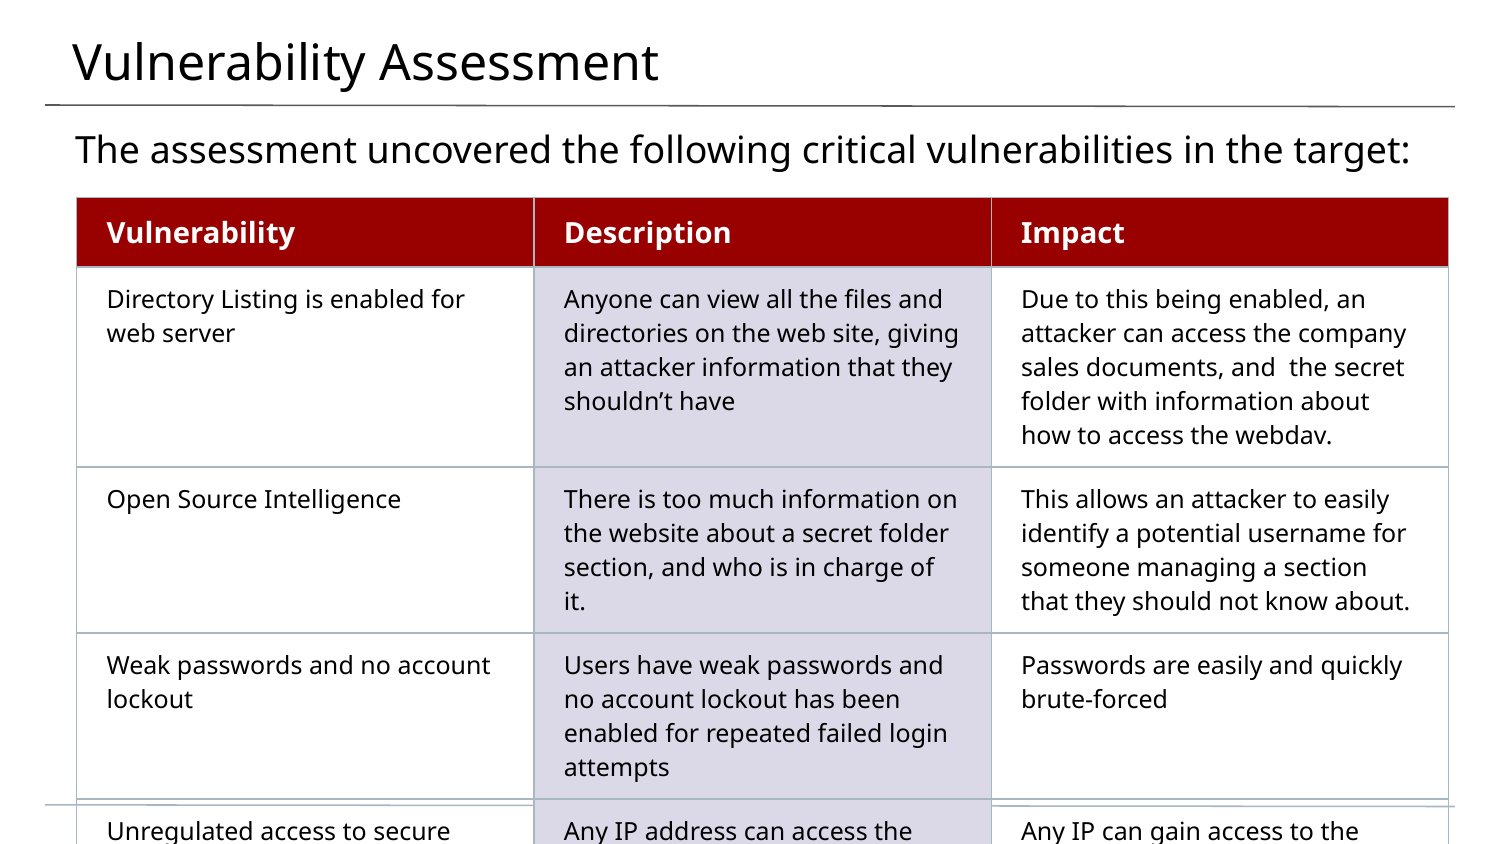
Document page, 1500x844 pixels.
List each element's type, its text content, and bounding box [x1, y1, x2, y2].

table_header Vulnerability [77, 198, 533, 266]
table_cell Unregulated access to secure sections of the web server [77, 800, 533, 844]
table_cell Any IP can gain access to the secure sections of the web server [992, 800, 1448, 844]
table_cell Open Source Intelligence [77, 468, 533, 632]
subtitle The assessment uncovered the following critical vulnerabilities in the target: [0, 110, 1500, 171]
table_cell Anyone can view all the files and directories on the web site, giving an attacker information that they shouldn’t have [535, 268, 991, 466]
table_header Impact [992, 198, 1448, 266]
table_cell Due to this being enabled, an attacker can access the company sales documents, and the secret folder with information about how to access the webdav. [992, 268, 1448, 466]
table_cell Passwords are easily and quickly brute-forced [992, 634, 1448, 798]
table_cell Users have weak passwords and no account lockout has been enabled for repeated failed login attempts [535, 634, 991, 798]
table_cell Any IP address can access the secure sections of the web server [535, 800, 991, 844]
table_cell This allows an attacker to easily identify a potential username for someone managing a section that they should not know about. [992, 468, 1448, 632]
title Vulnerability Assessment [0, 0, 1500, 88]
table_cell Directory Listing is enabled for web server [77, 268, 533, 466]
table_header Description [535, 198, 991, 266]
table_cell There is too much information on the website about a secret folder section, and who is in charge of it. [535, 468, 991, 632]
table_cell Weak passwords and no account lockout [77, 634, 533, 798]
